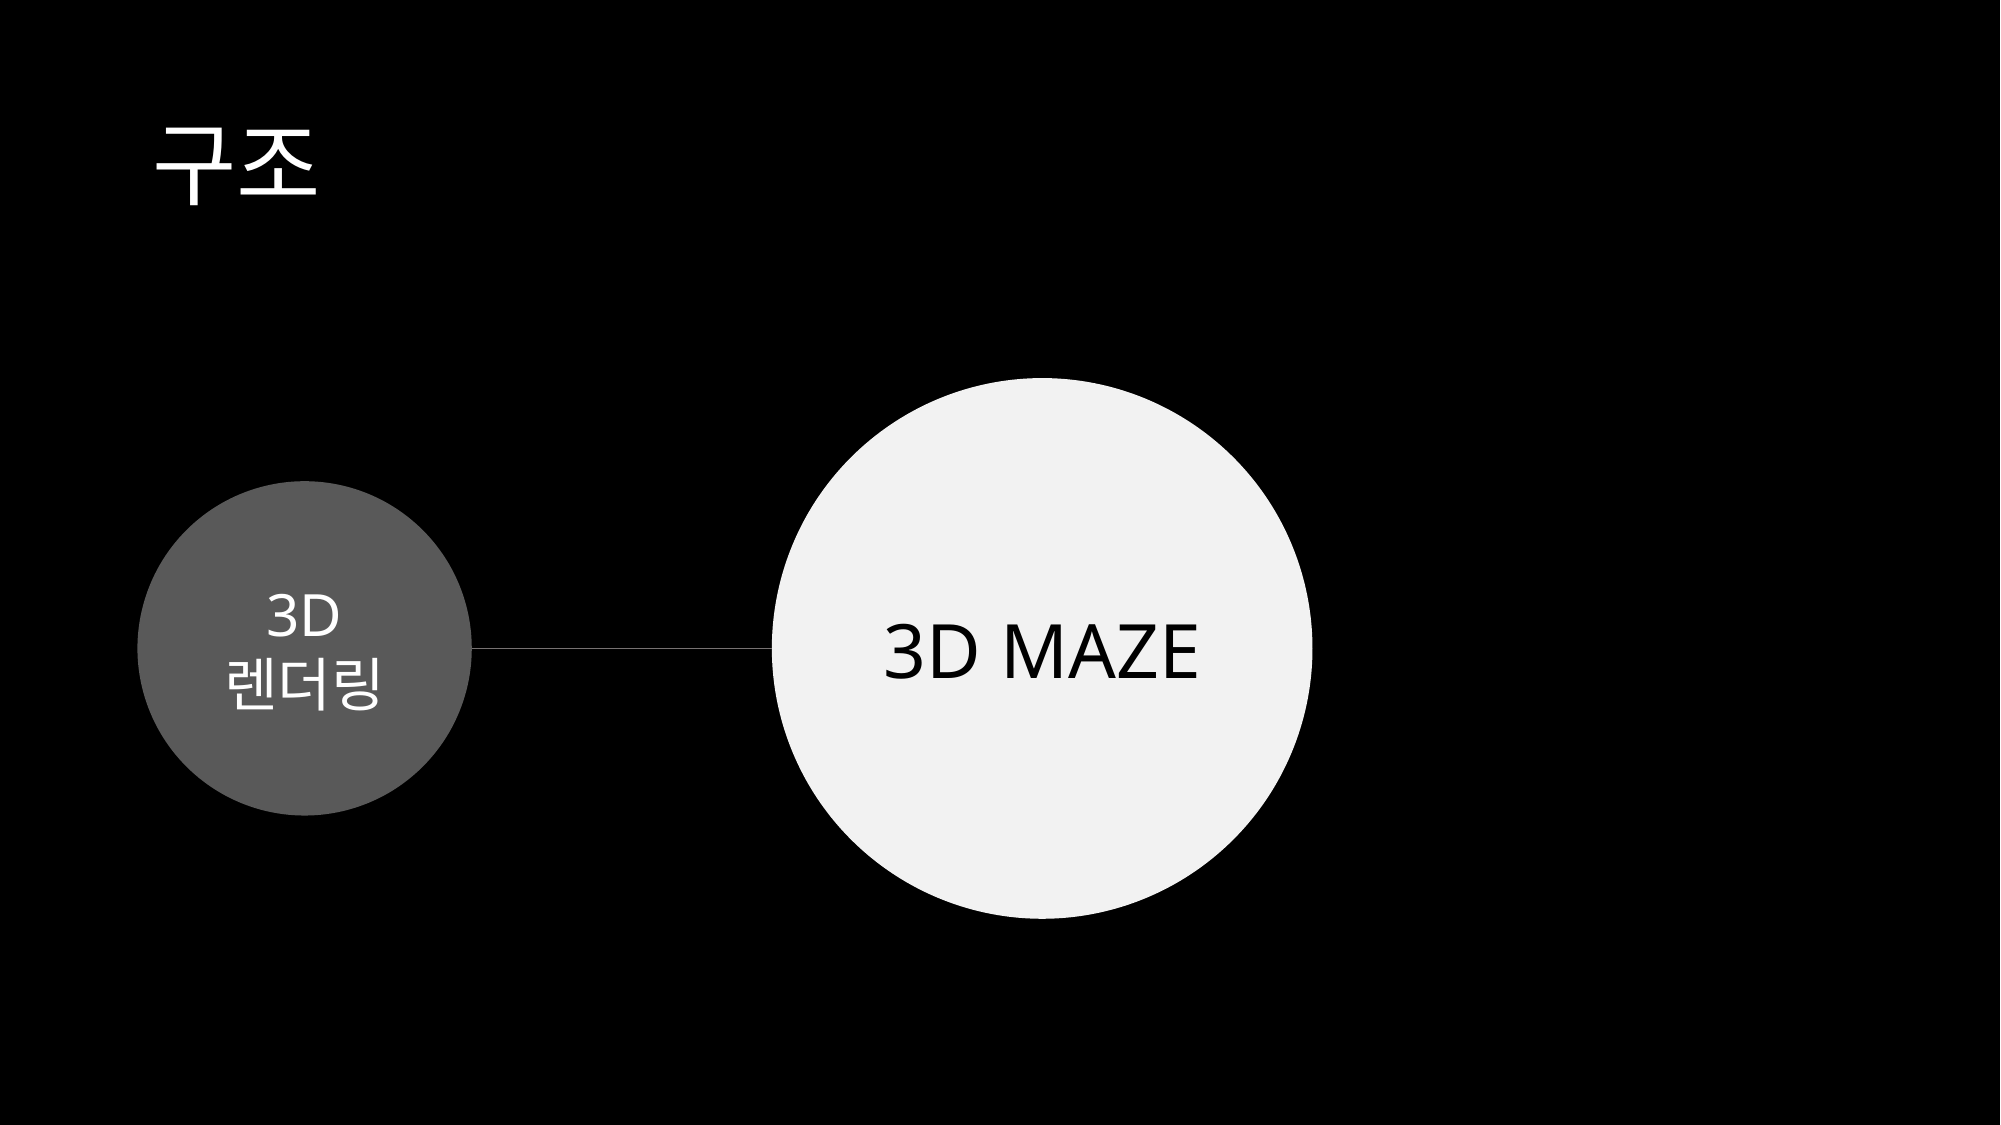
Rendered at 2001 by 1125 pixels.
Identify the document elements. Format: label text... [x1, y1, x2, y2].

title 구조 [137, 59, 1863, 278]
text_box 3D 렌더링 [136, 480, 473, 817]
text_box 3D MAZE [770, 377, 1314, 920]
